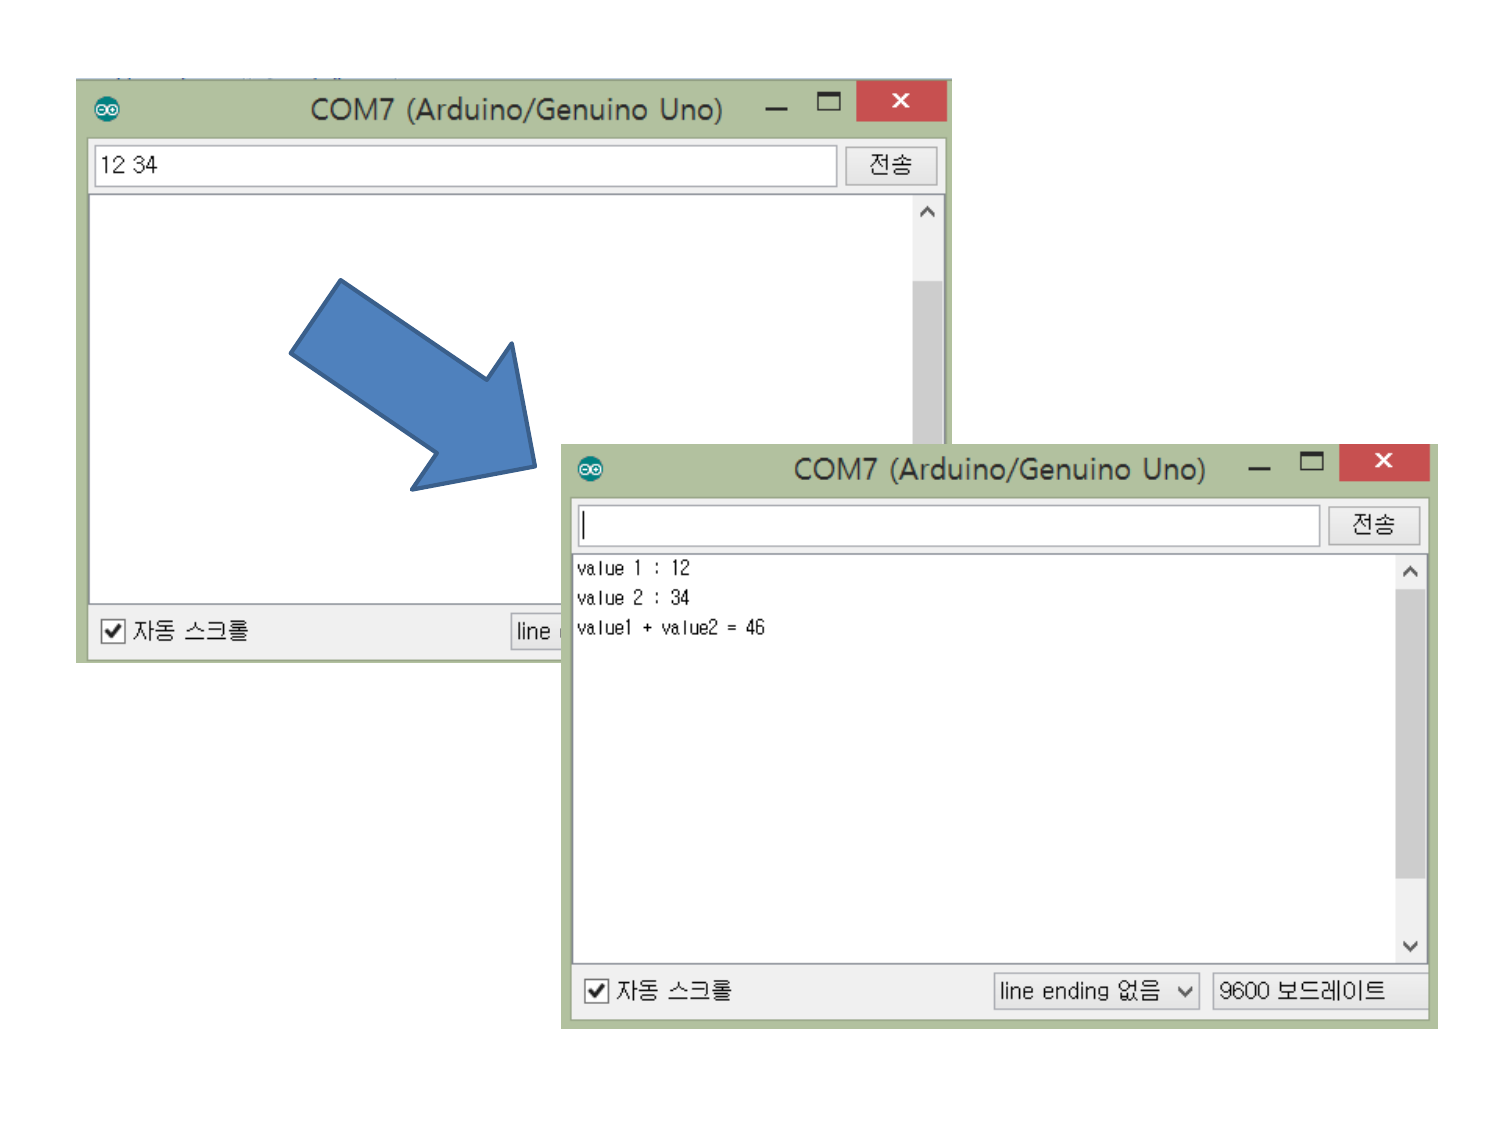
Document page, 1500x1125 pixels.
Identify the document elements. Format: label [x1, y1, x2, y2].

picture [76, 77, 1438, 1029]
